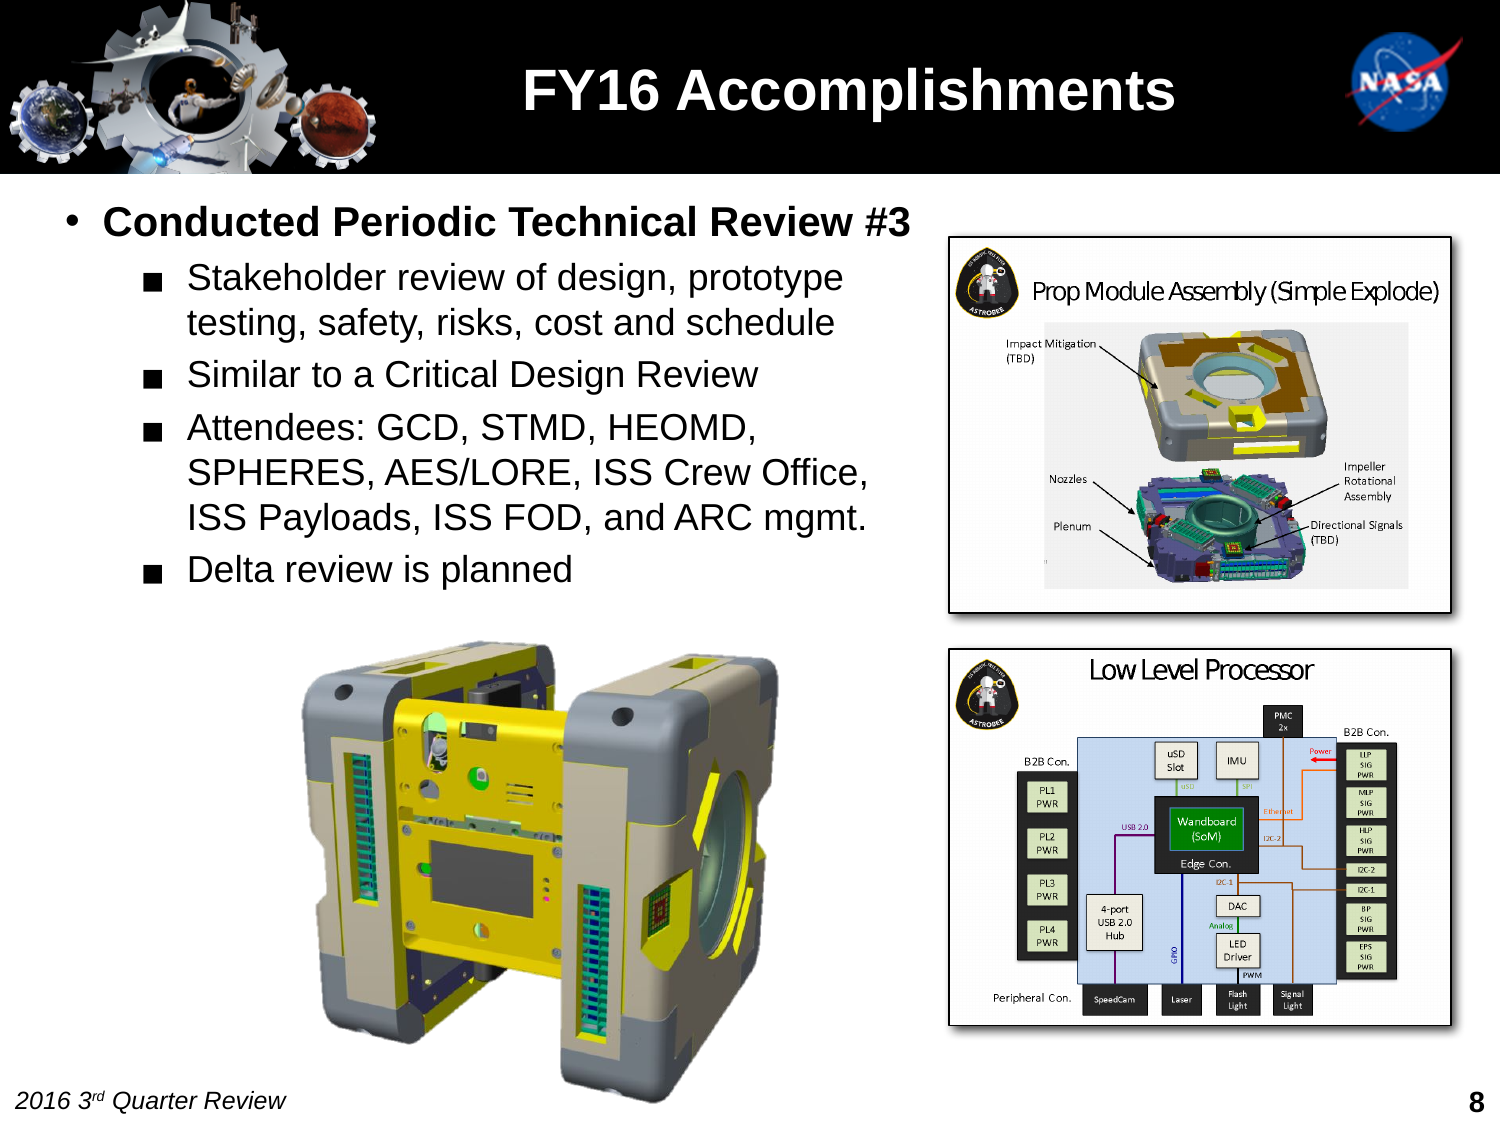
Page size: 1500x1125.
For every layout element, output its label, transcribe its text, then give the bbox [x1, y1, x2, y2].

title FY16 Accomplishments [337, 12, 1363, 163]
picture [949, 649, 1451, 1026]
picture [949, 237, 1451, 613]
picture [255, 624, 813, 1113]
picture [0, 0, 1500, 174]
list Conducted Periodic Technical Review #3 Stakeholder review of design, prototype testing, safety, risks, cost and schedule Similar to a Critical Design Review Attendees: GCD, STMD, HEOMD, SPHERES, AES/LORE, ISS Crew Office, ISS Payloads, ISS FOD, and ARC mgmt. Delta review is planned [50, 187, 938, 1025]
